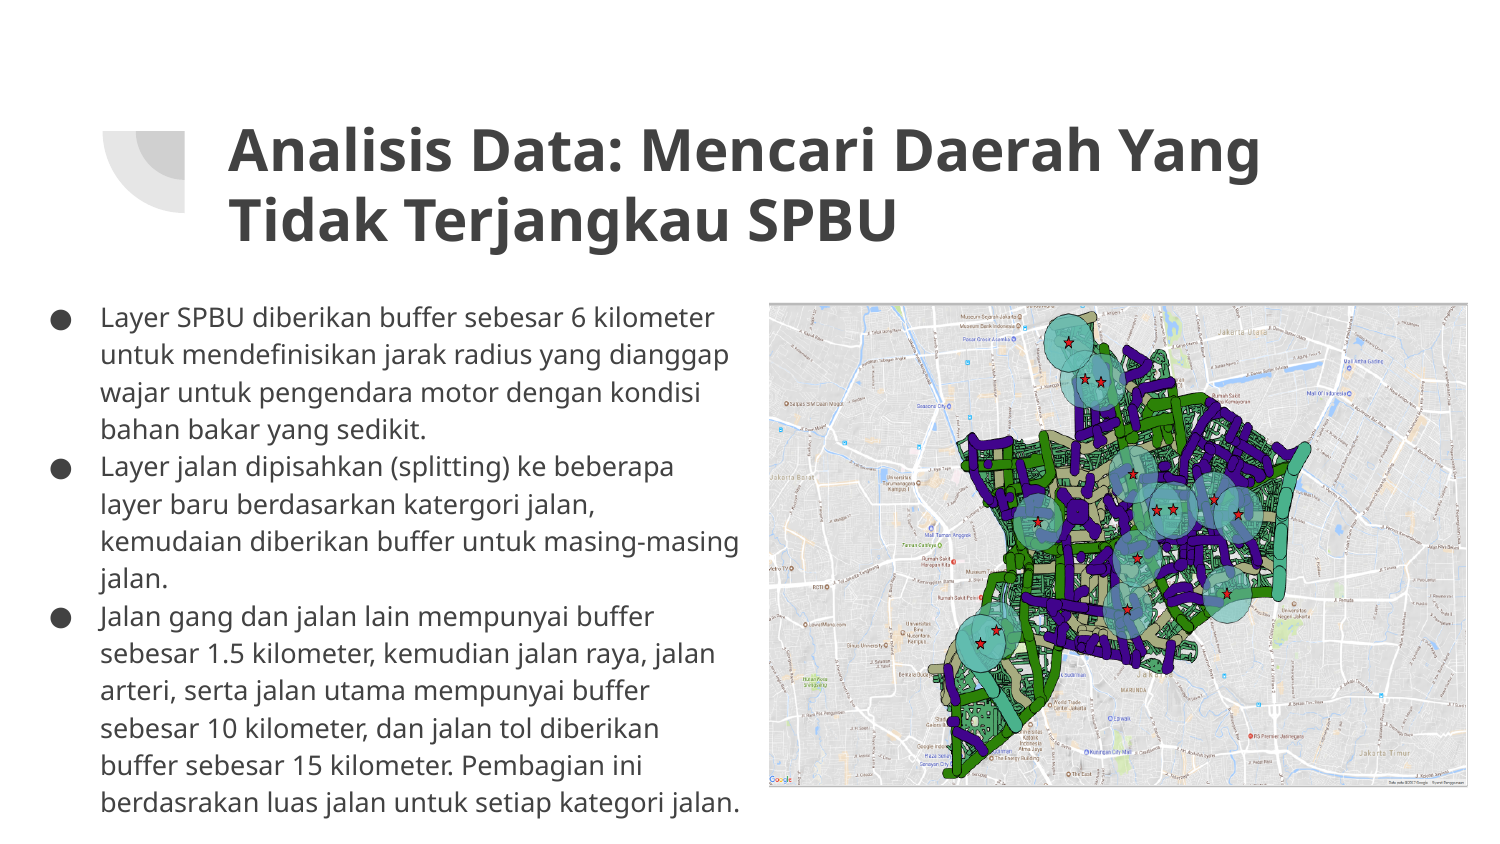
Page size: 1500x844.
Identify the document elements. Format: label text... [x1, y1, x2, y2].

title Analisis Data: Mencari Daerah Yang Tidak Terjangkau SPBU [213, 98, 1368, 263]
list Layer SPBU diberikan buffer sebesar 6 kilometer untuk mendefinisikan jarak radius yang dianggap wajar untuk pengendara motor dengan kondisi bahan bakar yang sedikit. Layer jalan dipisahkan (splitting) ke beberapa layer baru berdasarkan katergori jalan, kemudaian diberikan buffer untuk masing-masing jalan. Jalan gang dan jalan lain mempunyai buffer sebesar 1.5 kilometer, kemudian jalan raya, jalan arteri, serta jalan utama mempunyai buffer sebesar 10 kilometer, dan jalan tol diberikan buffer sebesar 15 kilometer. Pembagian ini berdasrakan luas jalan untuk setiap kategori jalan. [10, 214, 759, 717]
picture [769, 302, 1469, 789]
